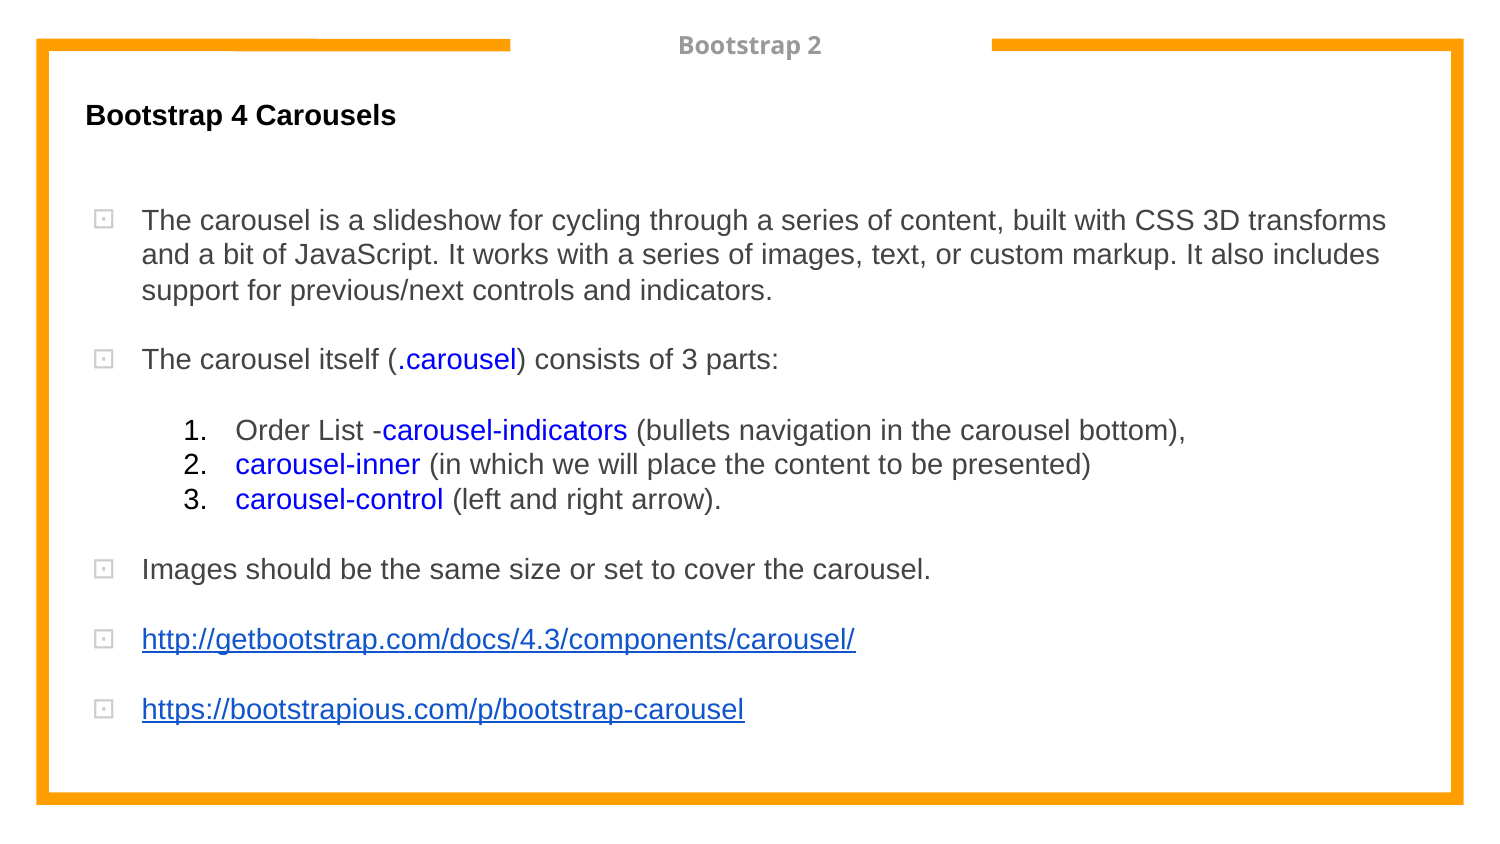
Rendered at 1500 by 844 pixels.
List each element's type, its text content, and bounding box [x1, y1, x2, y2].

text_box Bootstrap 4 Carousels The carousel is a slideshow for cycling through a series of content, built with CSS 3D transforms and a bit of JavaScript. It works with a series of images, text, or custom markup. It also includes support for previous/next controls and indicators. The carousel itself (.carousel) consists of 3 parts: Order List -carousel-indicators (bullets navigation in the carousel bottom), carousel-inner (in which we will place the content to be presented) carousel-control (left and right arrow). Images should be the same size or set to cover the carousel. http://getbootstrap.com/docs/4.3/components/carousel/ https://bootstrapious.com/p/bootstrap-carousel [70, 281, 1430, 605]
title Bootstrap 2 [531, 15, 969, 136]
